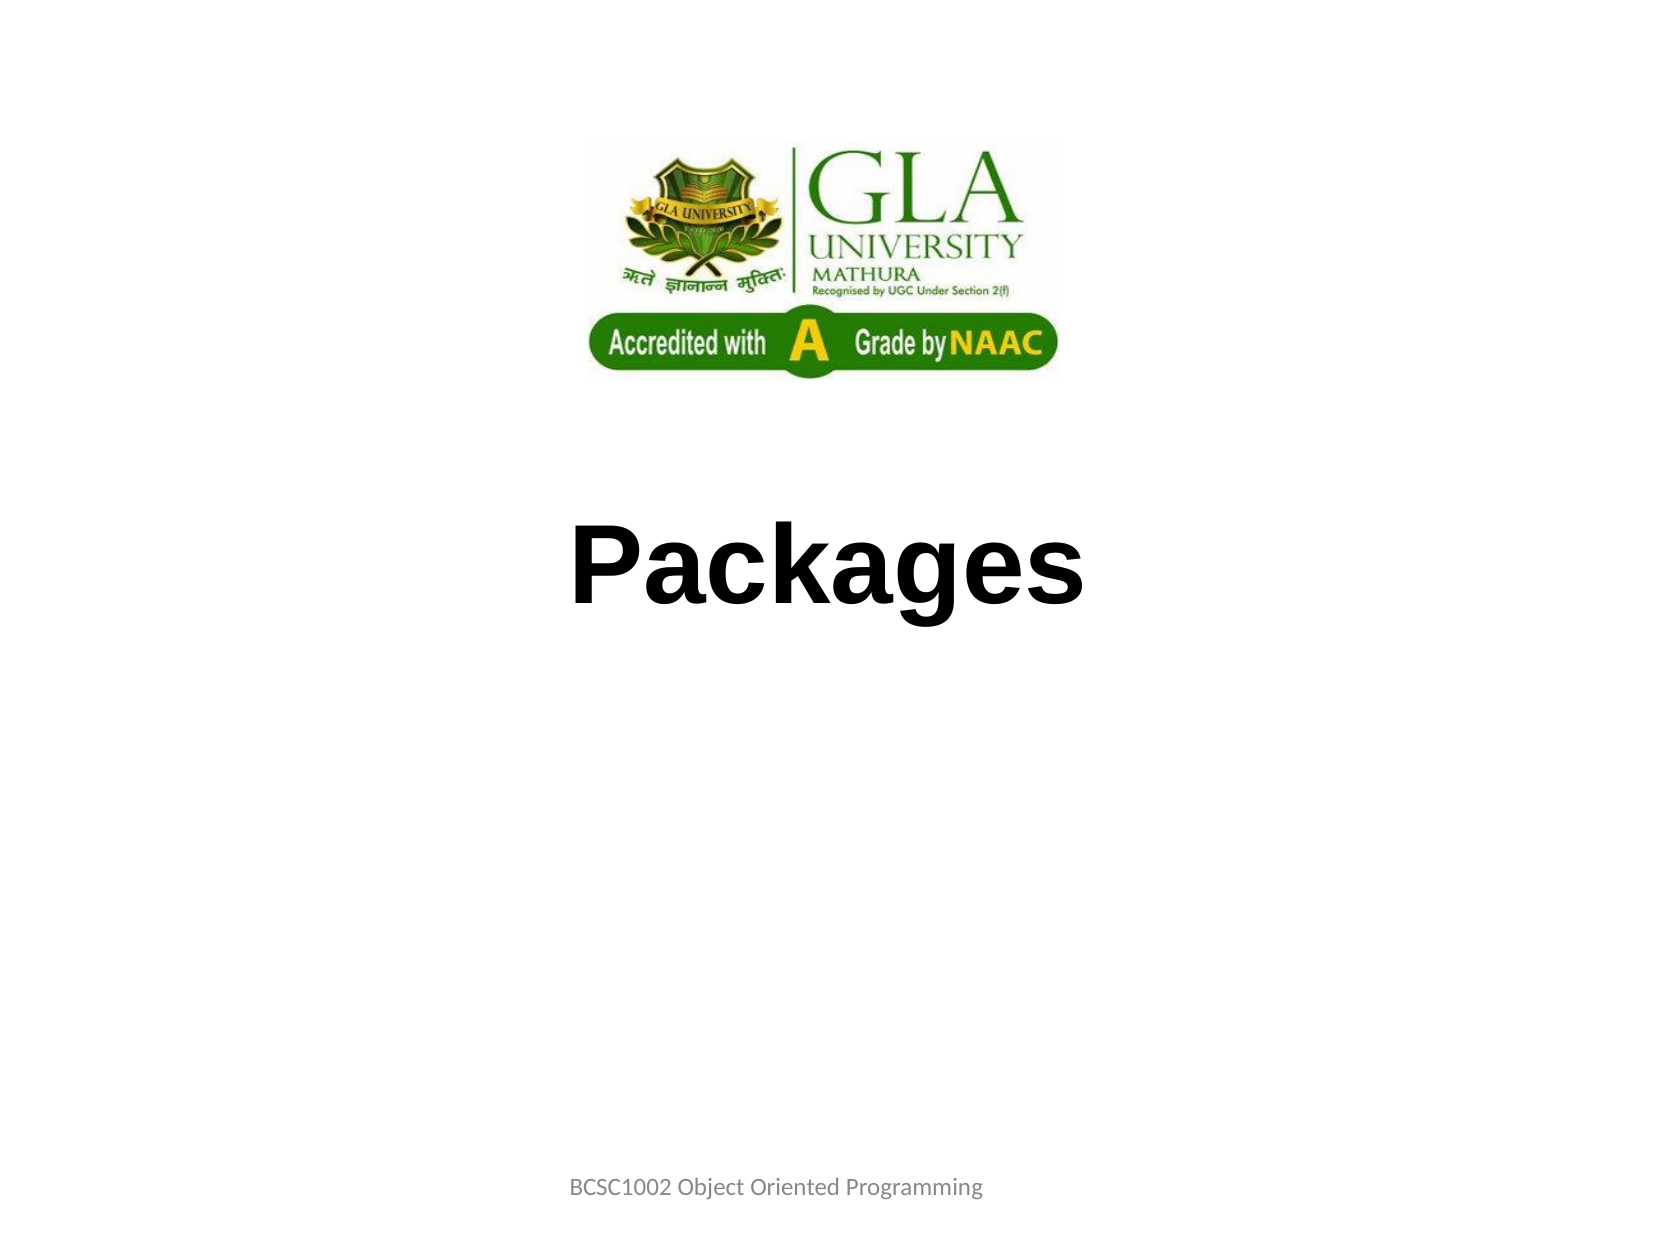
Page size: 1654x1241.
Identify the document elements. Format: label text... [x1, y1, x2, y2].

text_box BCSC1002 Object Oriented Programming [512, 1155, 1041, 1216]
picture [587, 141, 1060, 383]
title Packages [118, 478, 1506, 647]
